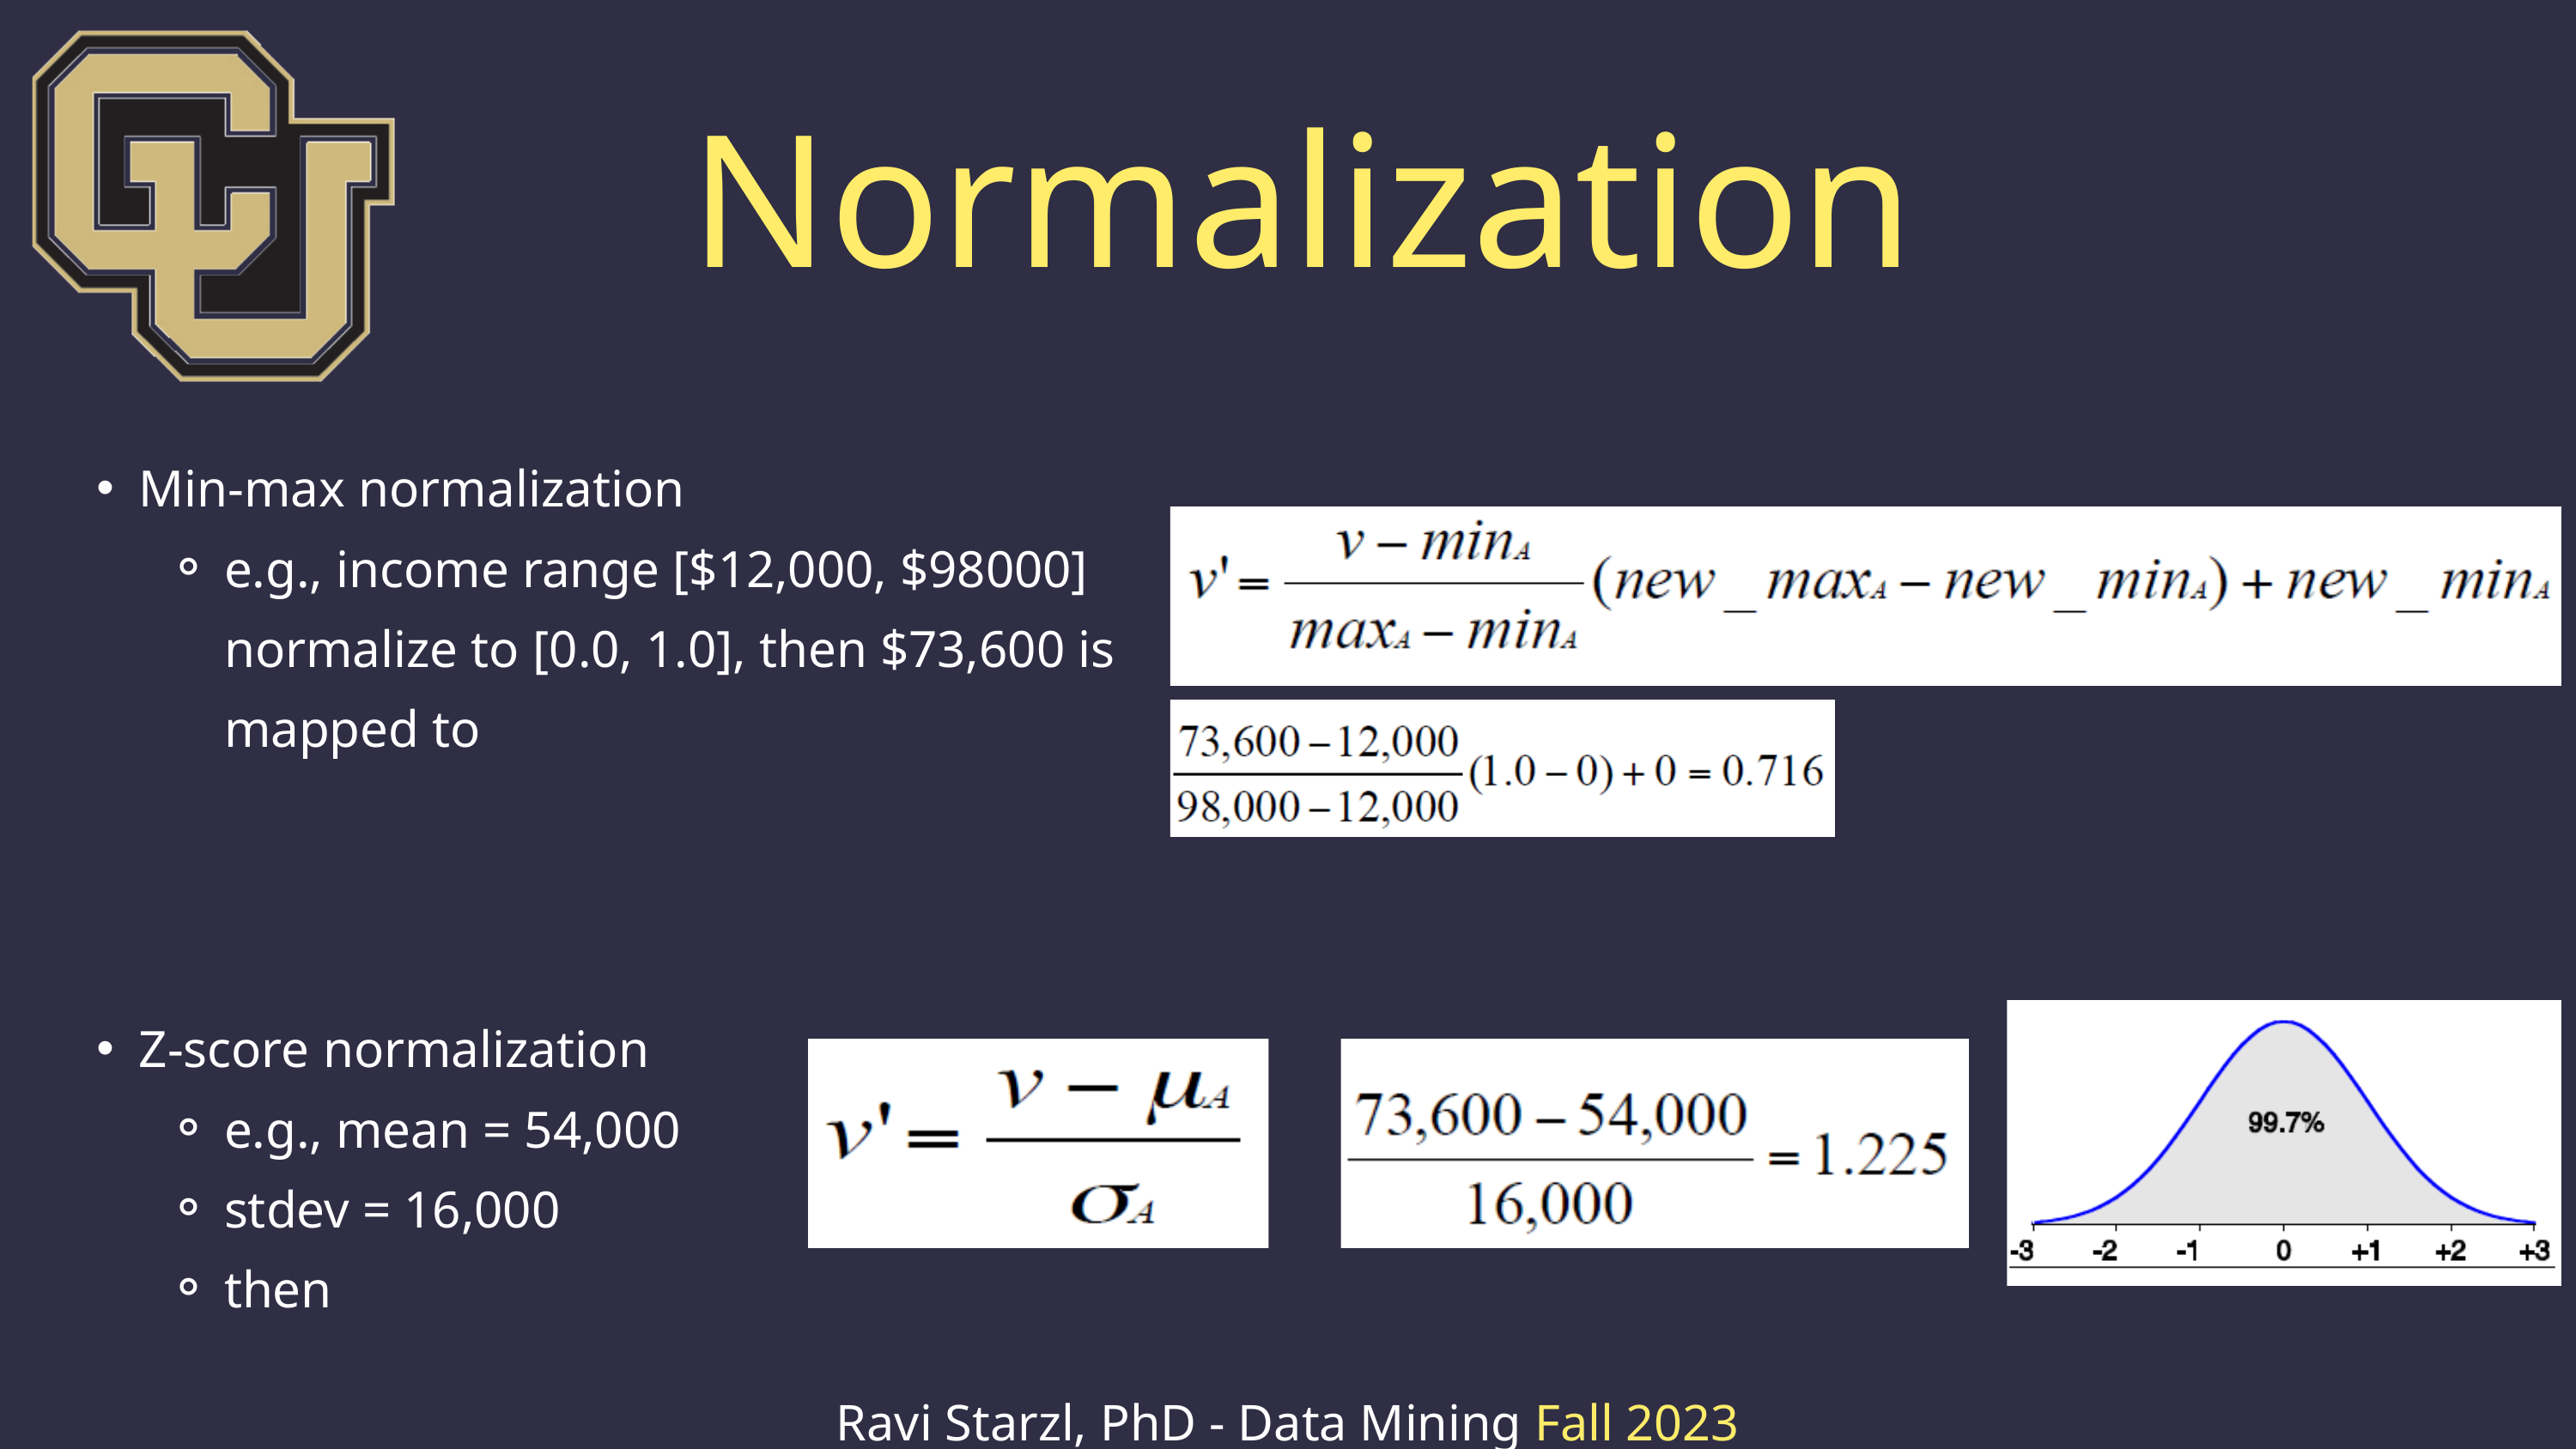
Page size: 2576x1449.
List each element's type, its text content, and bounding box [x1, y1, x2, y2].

text_box [808, 1039, 1269, 1248]
text_box [1170, 700, 1835, 837]
text_box [32, 22, 419, 395]
text_box Min-max normalization e.g., income range [$12,000, $98000] normalize to [0.0, 1.0], then $73,600 is mapped to Z-score normalization e.g., mean = 54,000 stdev = 16,000 then [53, 437, 1288, 1319]
text_box [2007, 1000, 2561, 1286]
text_box Normalization [503, 138, 2101, 305]
text_box Ravi Starzl, PhD - Data Mining Fall 2023 [816, 1381, 1760, 1449]
text_box [1340, 1039, 1969, 1248]
text_box [1170, 506, 2561, 686]
